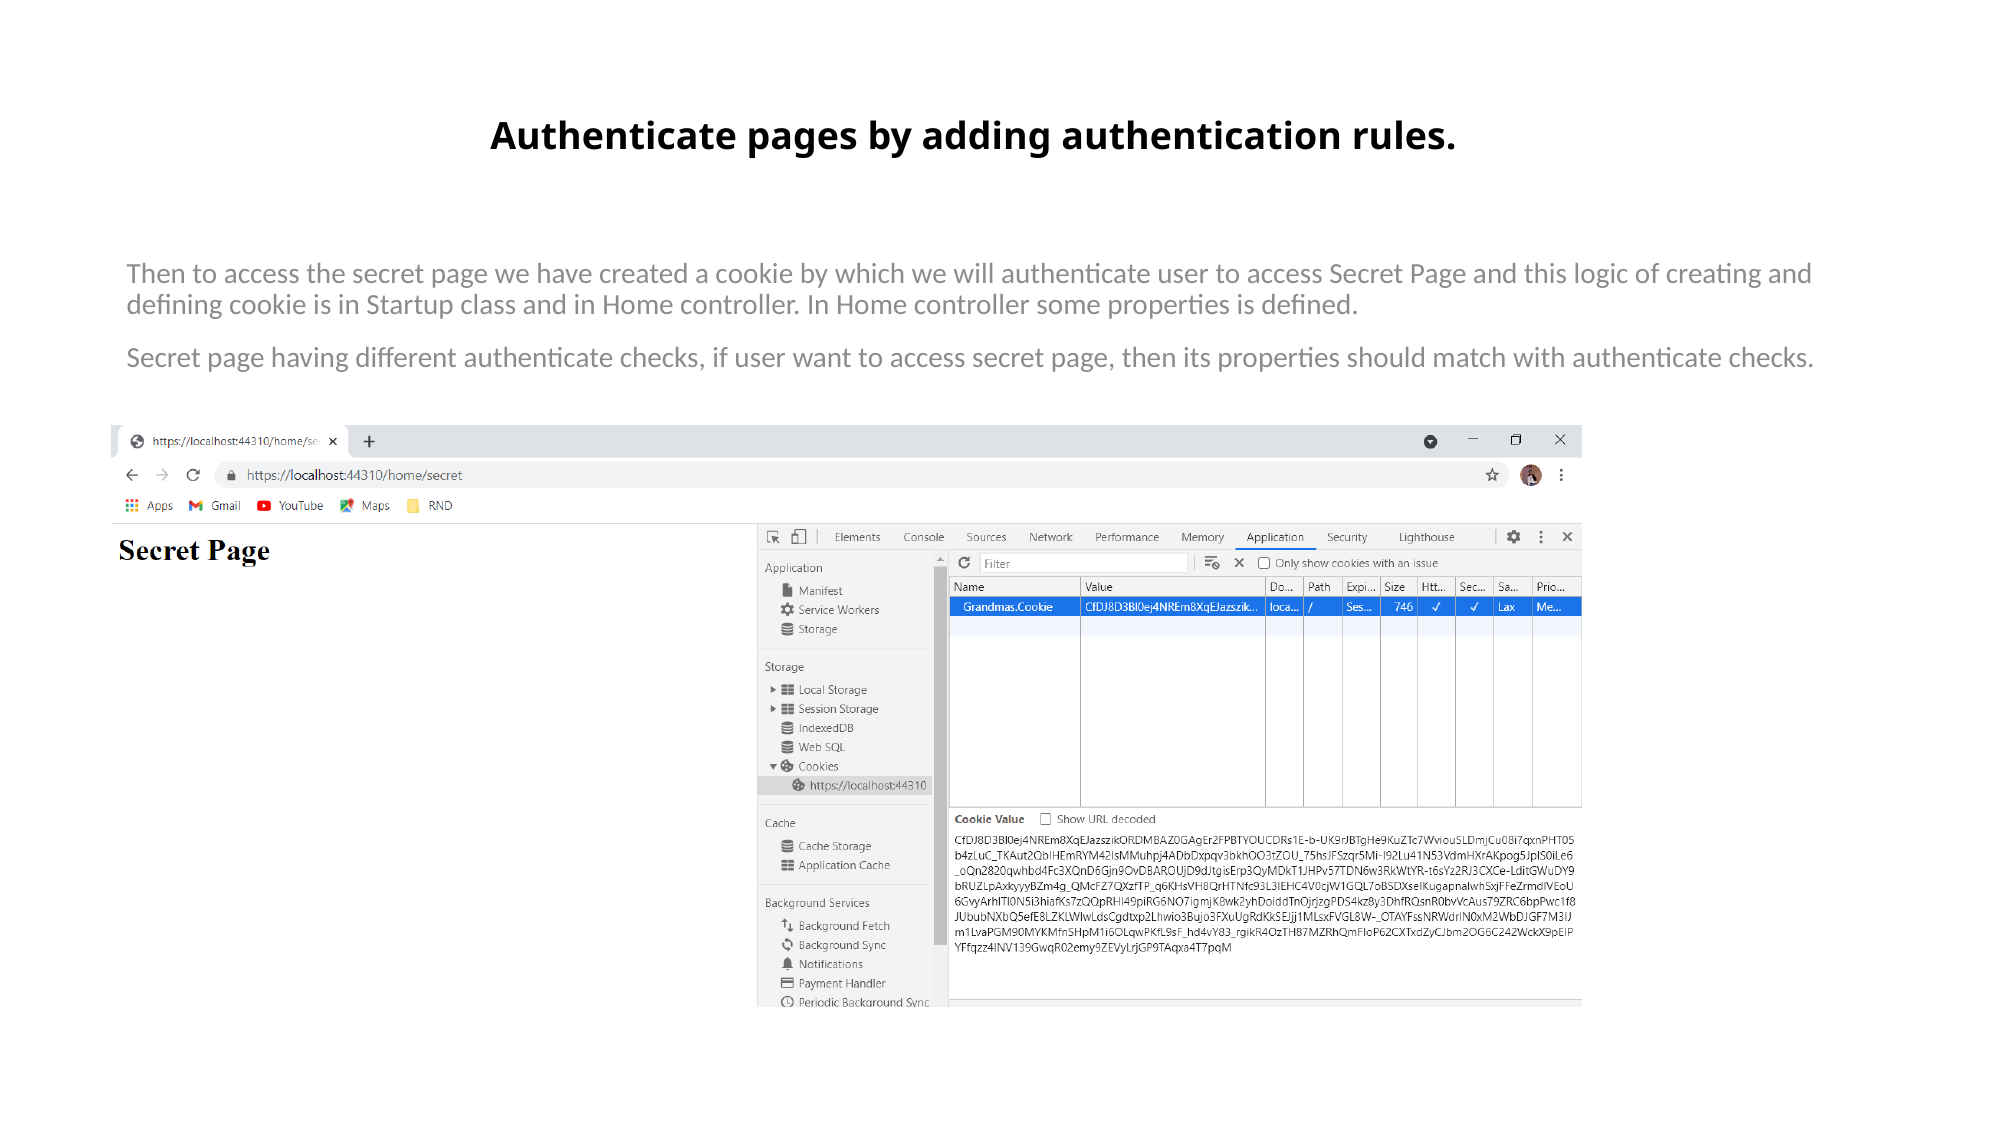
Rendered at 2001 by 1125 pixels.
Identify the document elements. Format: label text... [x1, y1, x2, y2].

list Then to access the secret page we have created a cookie by which we will authenticate user to access Secret Page and this logic of creating and defining cookie is in Startup class and in Home controller. In Home controller some properties is defined. Secret page having different authenticate checks, if user want to access secret page, then its properties should match with authenticate checks. [111, 250, 1837, 1101]
title Authenticate pages by adding authentication rules. [111, 92, 1837, 211]
picture [111, 425, 1582, 1007]
